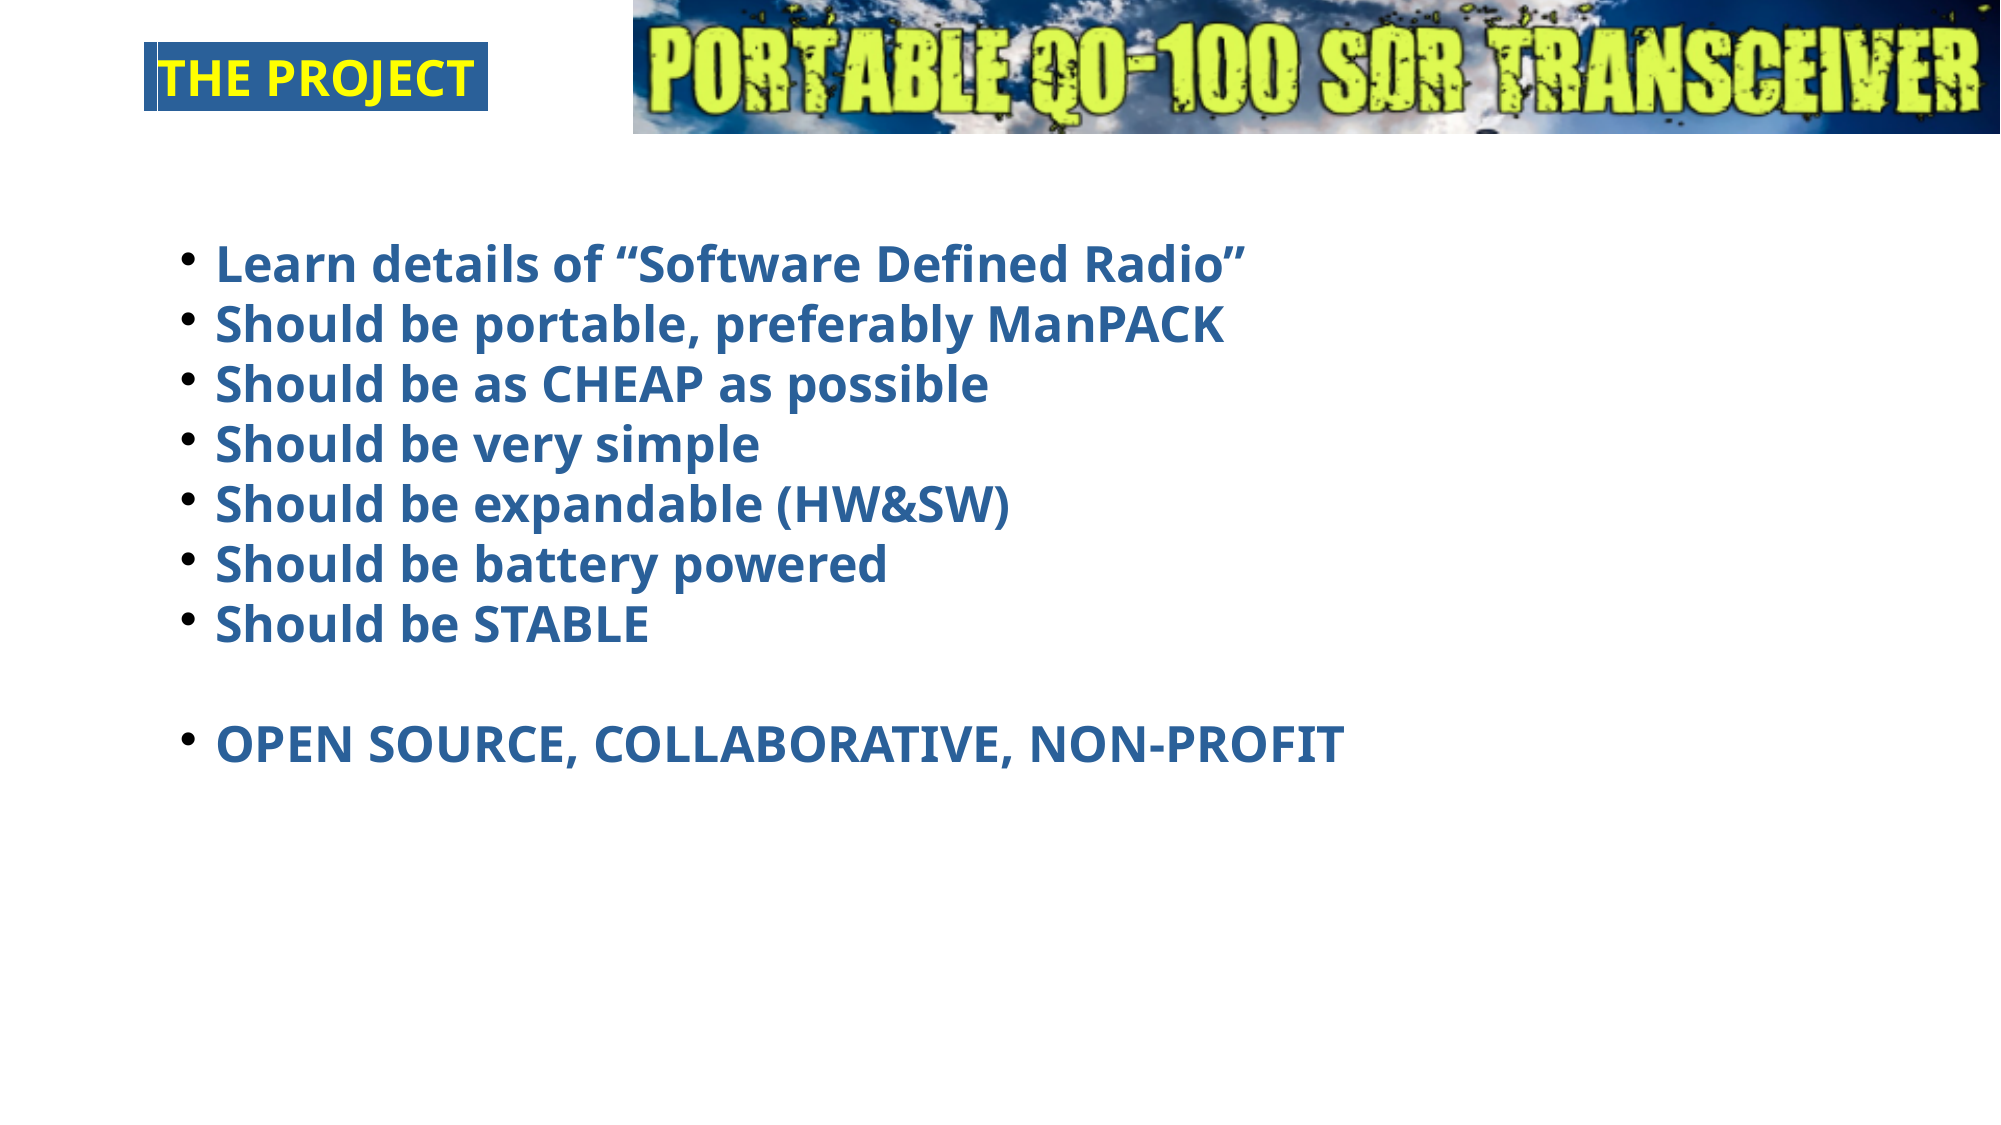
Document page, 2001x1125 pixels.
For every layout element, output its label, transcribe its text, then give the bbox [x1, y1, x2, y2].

text_box THE PROJECT [62, 38, 570, 136]
text_box Learn details of “Software Defined Radio” Should be portable, preferably ManPACK Should be as CHEAP as possible Should be very simple Should be expandable (HW&SW) Should be battery powered Should be STABLE OPEN SOURCE, COLLABORATIVE, NON-PROFIT [165, 224, 1770, 1065]
picture [632, 0, 2000, 134]
